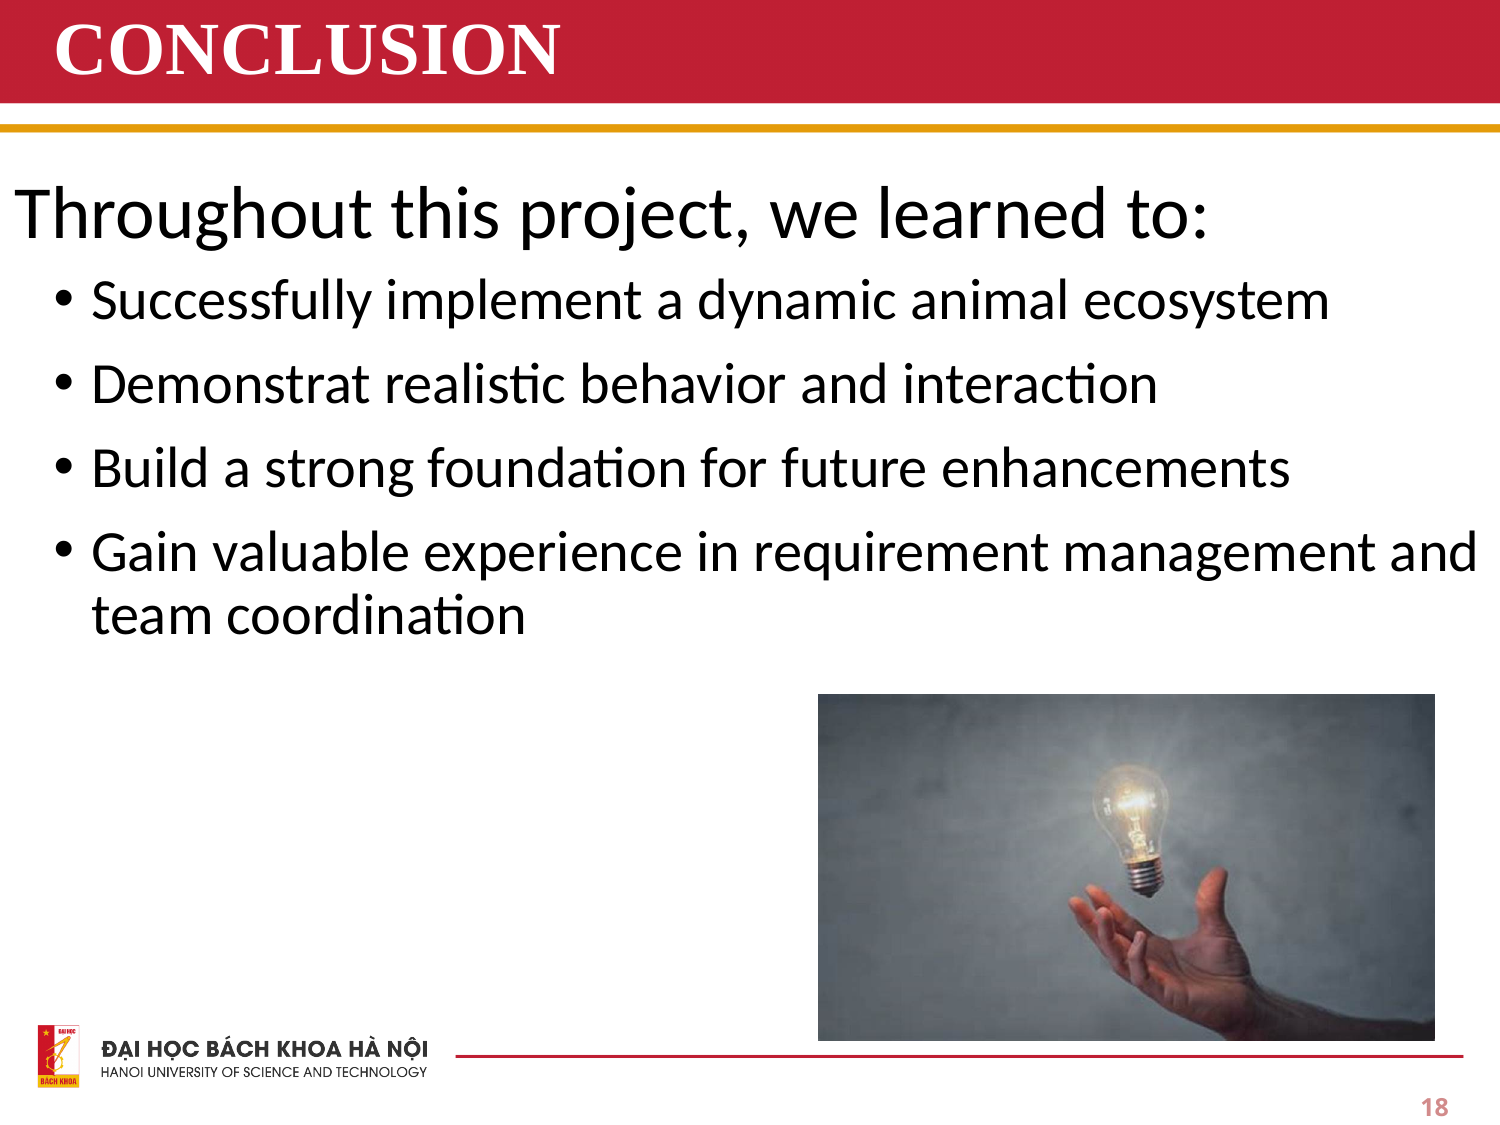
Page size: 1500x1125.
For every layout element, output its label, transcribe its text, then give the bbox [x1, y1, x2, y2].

slide_number 18 [1126, 1078, 1464, 1125]
picture [0, 0, 1500, 261]
text_box Throughout this project, we learned to: [0, 155, 1287, 261]
title CONCLUSION [38, 12, 1462, 87]
list Successfully implement a dynamic animal ecosystem​ Demonstrat realistic behavior and interaction​ Build a strong foundation for future enhancements​ Gain valuable experience in requirement management and team coordination [38, 261, 1500, 801]
picture [0, 261, 1500, 1125]
